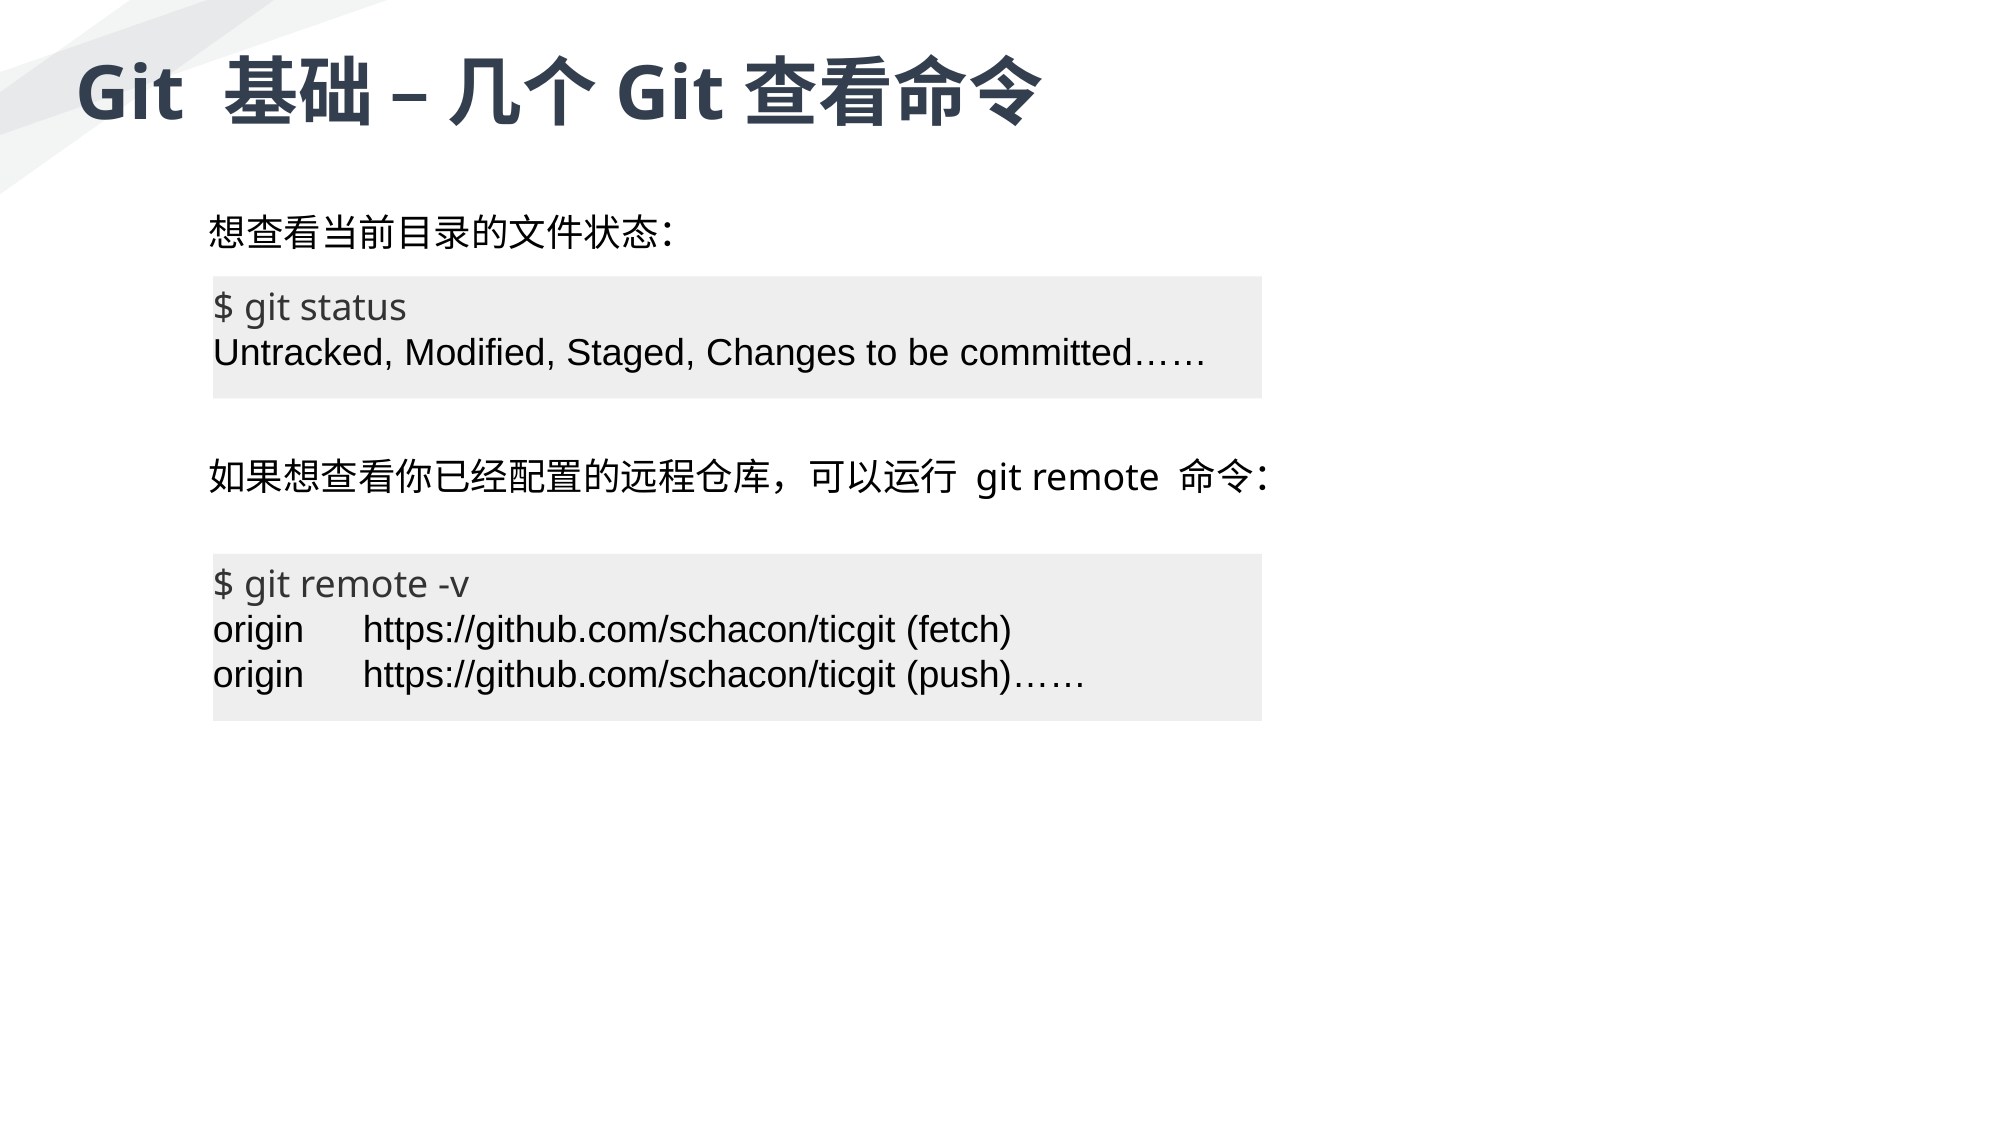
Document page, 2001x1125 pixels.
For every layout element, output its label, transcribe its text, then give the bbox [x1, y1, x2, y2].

text_box $ git status Untracked, Modified, Staged, Changes to be committed…… [213, 276, 1262, 399]
text_box 如果想查看你已经配置的远程仓库，可以运行 git remote 命令： [193, 445, 1315, 506]
text_box 想查看当前目录的文件状态： [194, 201, 712, 262]
list Git 基础 – 几个Git查看命令 [61, 37, 1635, 132]
text_box $ git remote -v origin https://github.com/schacon/ticgit (fetch) origin https://github.com/schacon/ticgit (push)…… [213, 553, 1262, 721]
